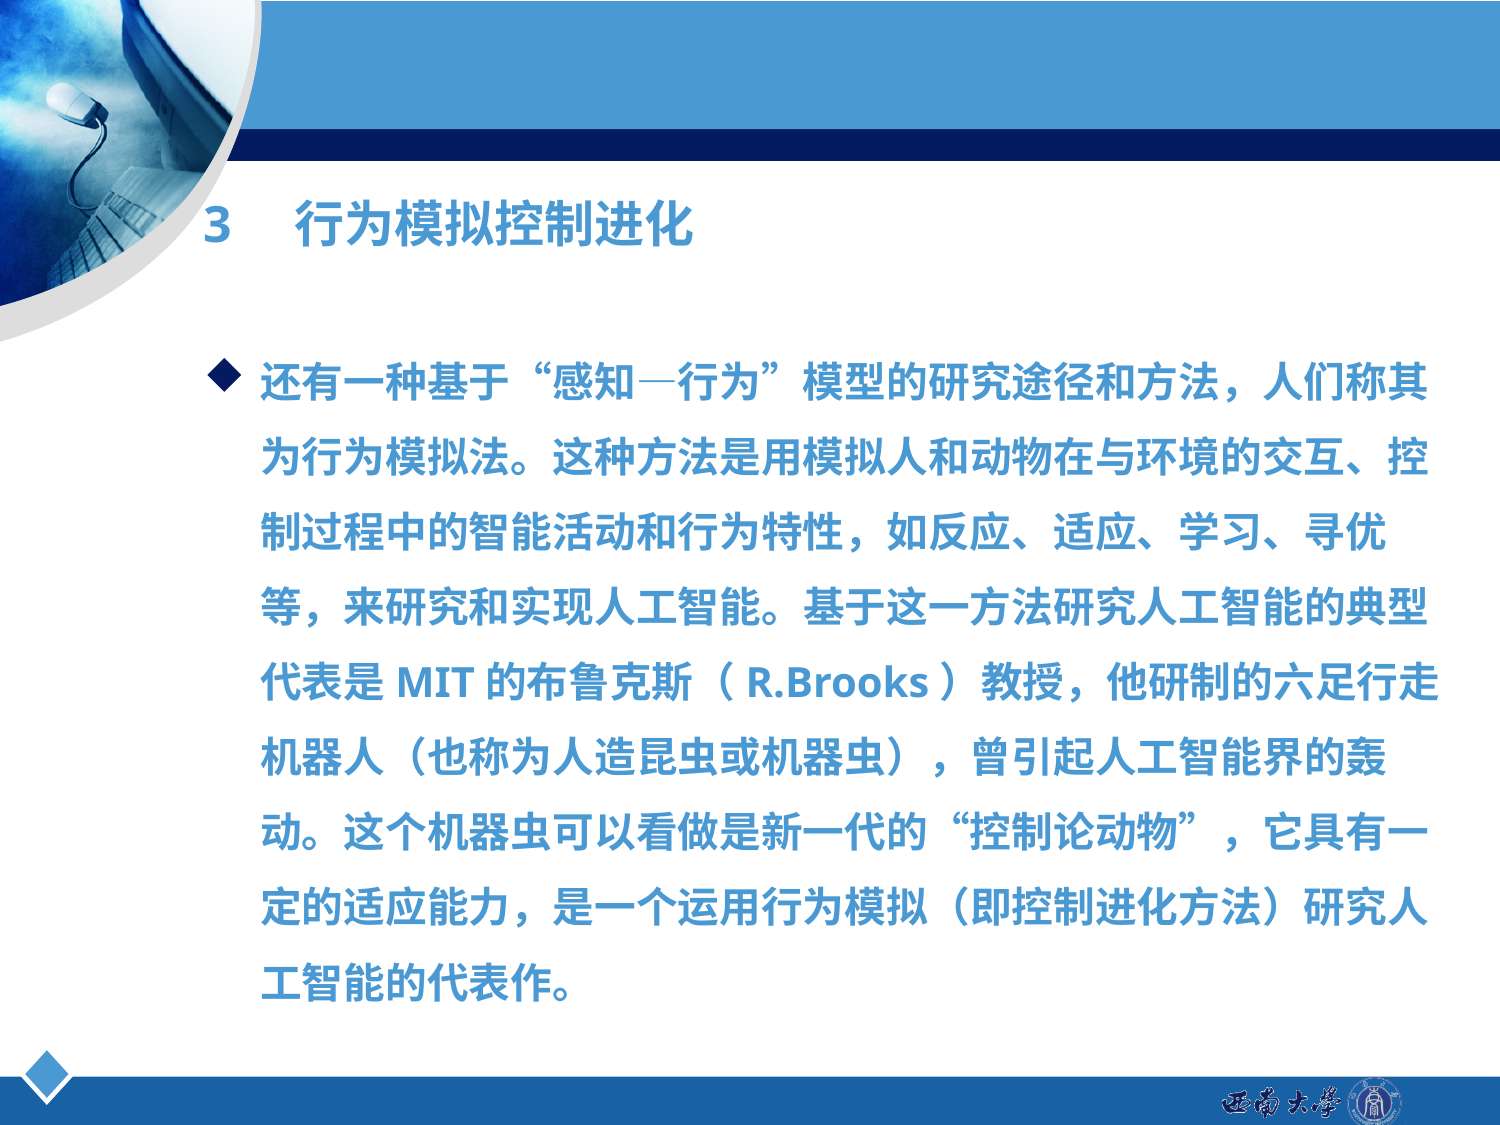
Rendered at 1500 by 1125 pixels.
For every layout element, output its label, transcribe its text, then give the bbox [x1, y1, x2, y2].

list 3 行为模拟控制进化 还有一种基于“感知—行为”模型的研究途径和方法，人们称其为行为模拟法。这种方法是用模拟人和动物在与环境的交互、控制过程中的智能活动和行为特性，如反应、适应、学习、寻优等，来研究和实现人工智能。基于这一方法研究人工智能的典型代表是MIT的布鲁克斯（R.Brooks）教授，他研制的六足行走机器人（也称为人造昆虫或机器虫），曾引起人工智能界的轰动。这个机器虫可以看做是新一代的“控制论动物”，它具有一定的适应能力，是一个运用行为模拟（即控制进化方法）研究人工智能的代表作。 [188, 184, 1459, 1087]
picture [0, 0, 255, 306]
picture [1222, 1087, 1340, 1118]
